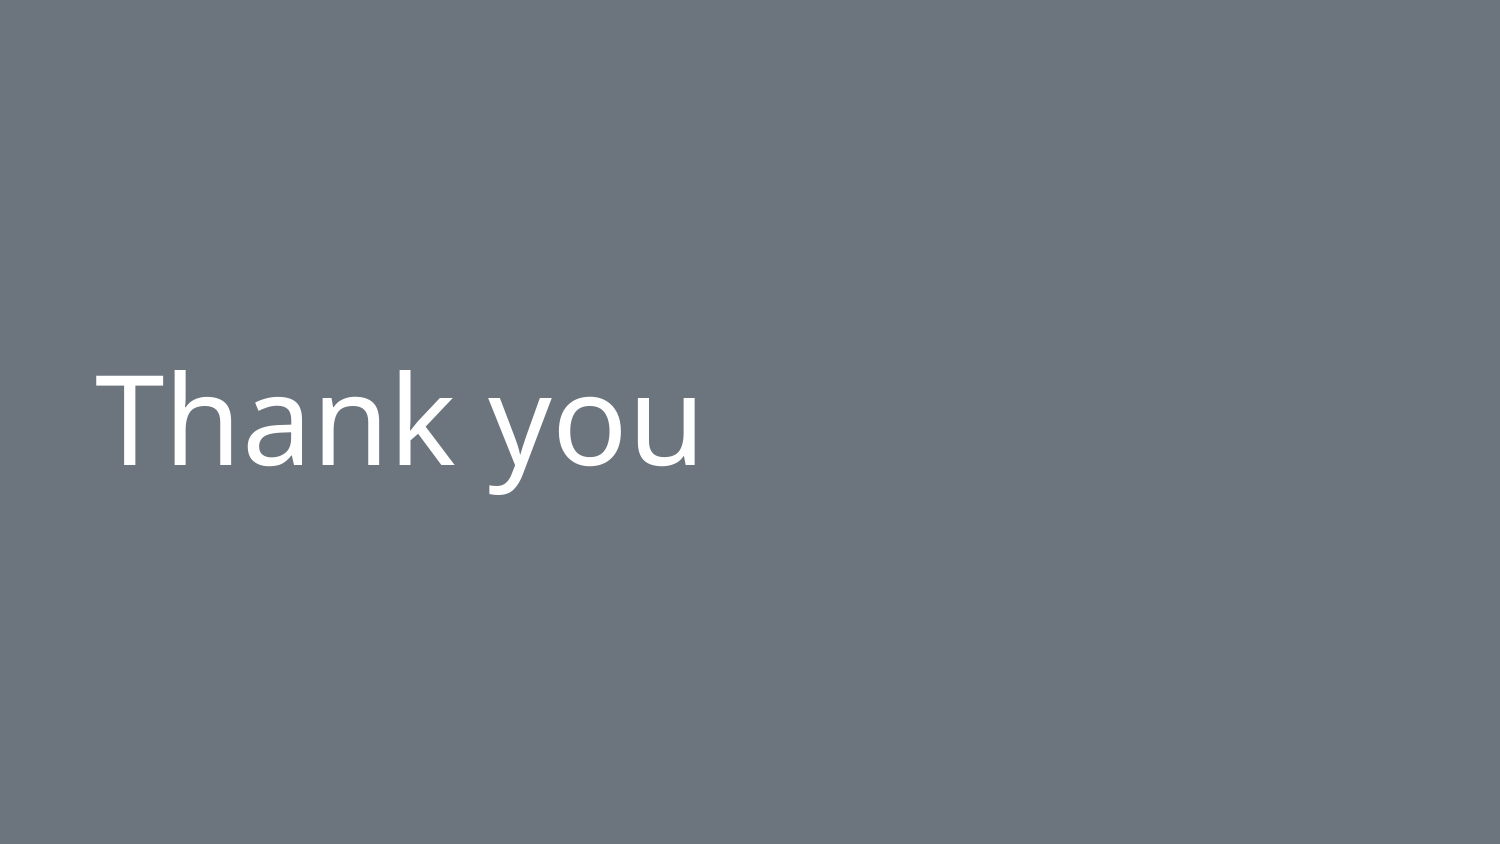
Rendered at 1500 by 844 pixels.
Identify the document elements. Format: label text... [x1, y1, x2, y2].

title Thank you [80, 80, 1102, 752]
